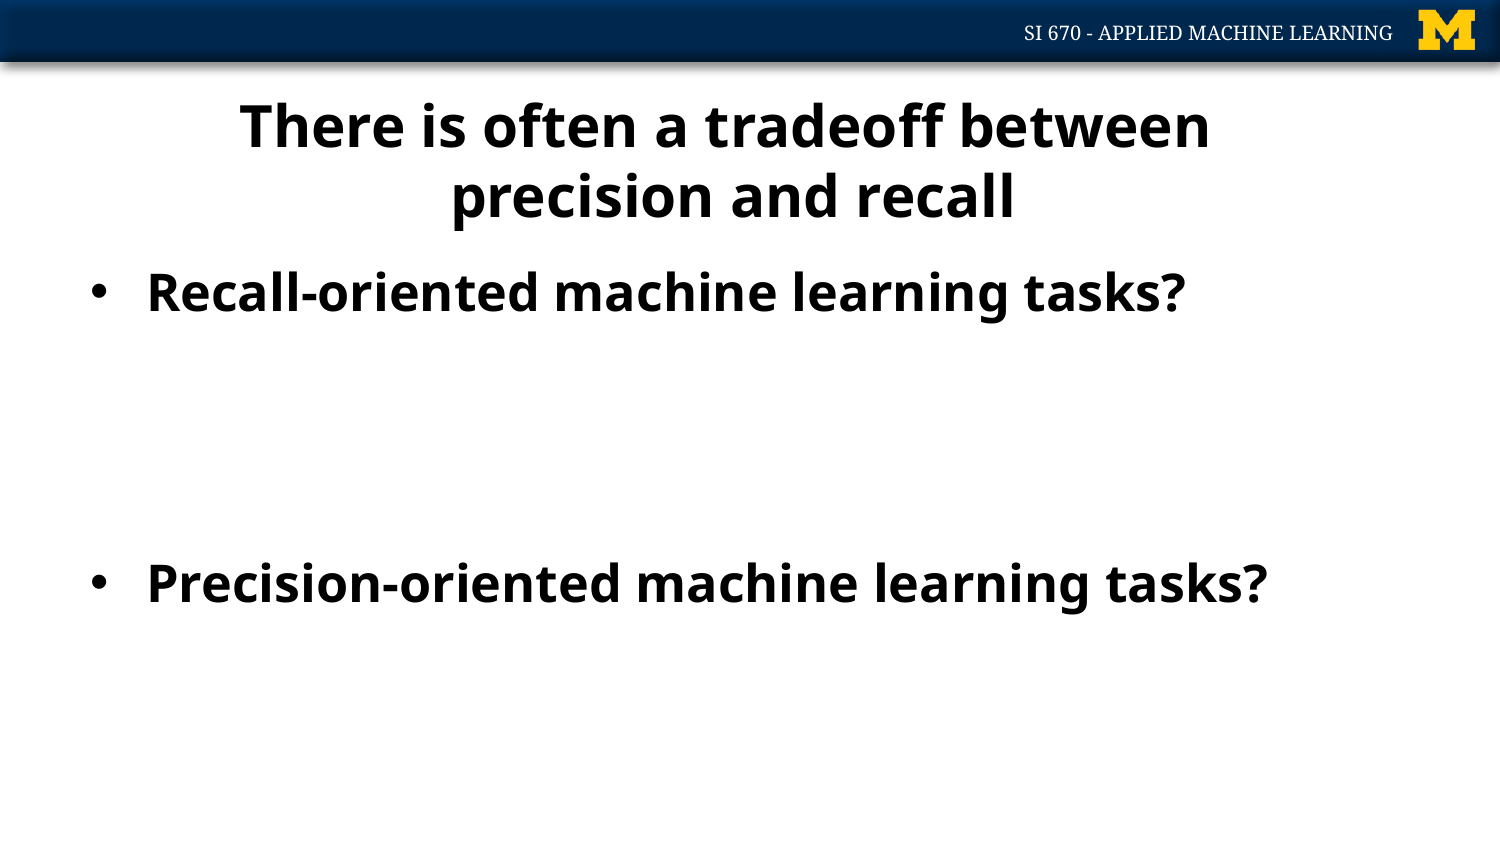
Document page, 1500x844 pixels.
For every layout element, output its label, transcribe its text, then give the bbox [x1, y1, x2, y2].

picture [0, 0, 1500, 844]
list Recall-oriented machine learning tasks? Precision-oriented machine learning tasks? [75, 252, 1394, 803]
title There is often a tradeoff between precision and recall [41, 82, 1425, 227]
